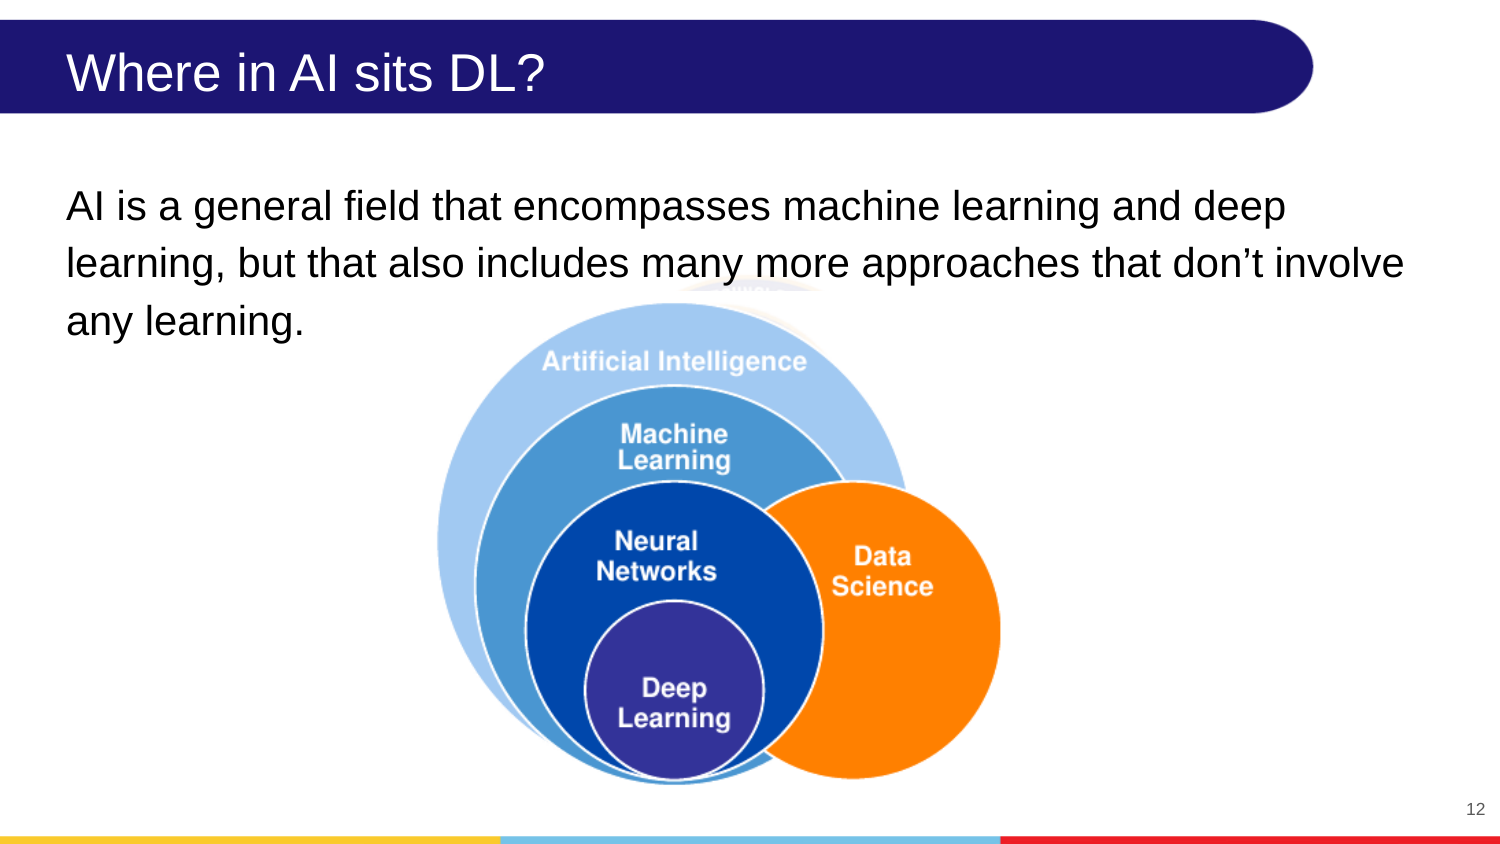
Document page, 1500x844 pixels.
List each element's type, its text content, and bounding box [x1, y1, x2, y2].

picture [365, 291, 1044, 796]
slide_number 12 [1410, 782, 1500, 834]
title Where in AI sits DL? [51, 23, 1449, 118]
list AI is a general field that encompasses machine learning and deep learning, but that also includes many more approaches that don’t involve any learning. [51, 155, 1449, 807]
picture [0, 0, 1500, 844]
